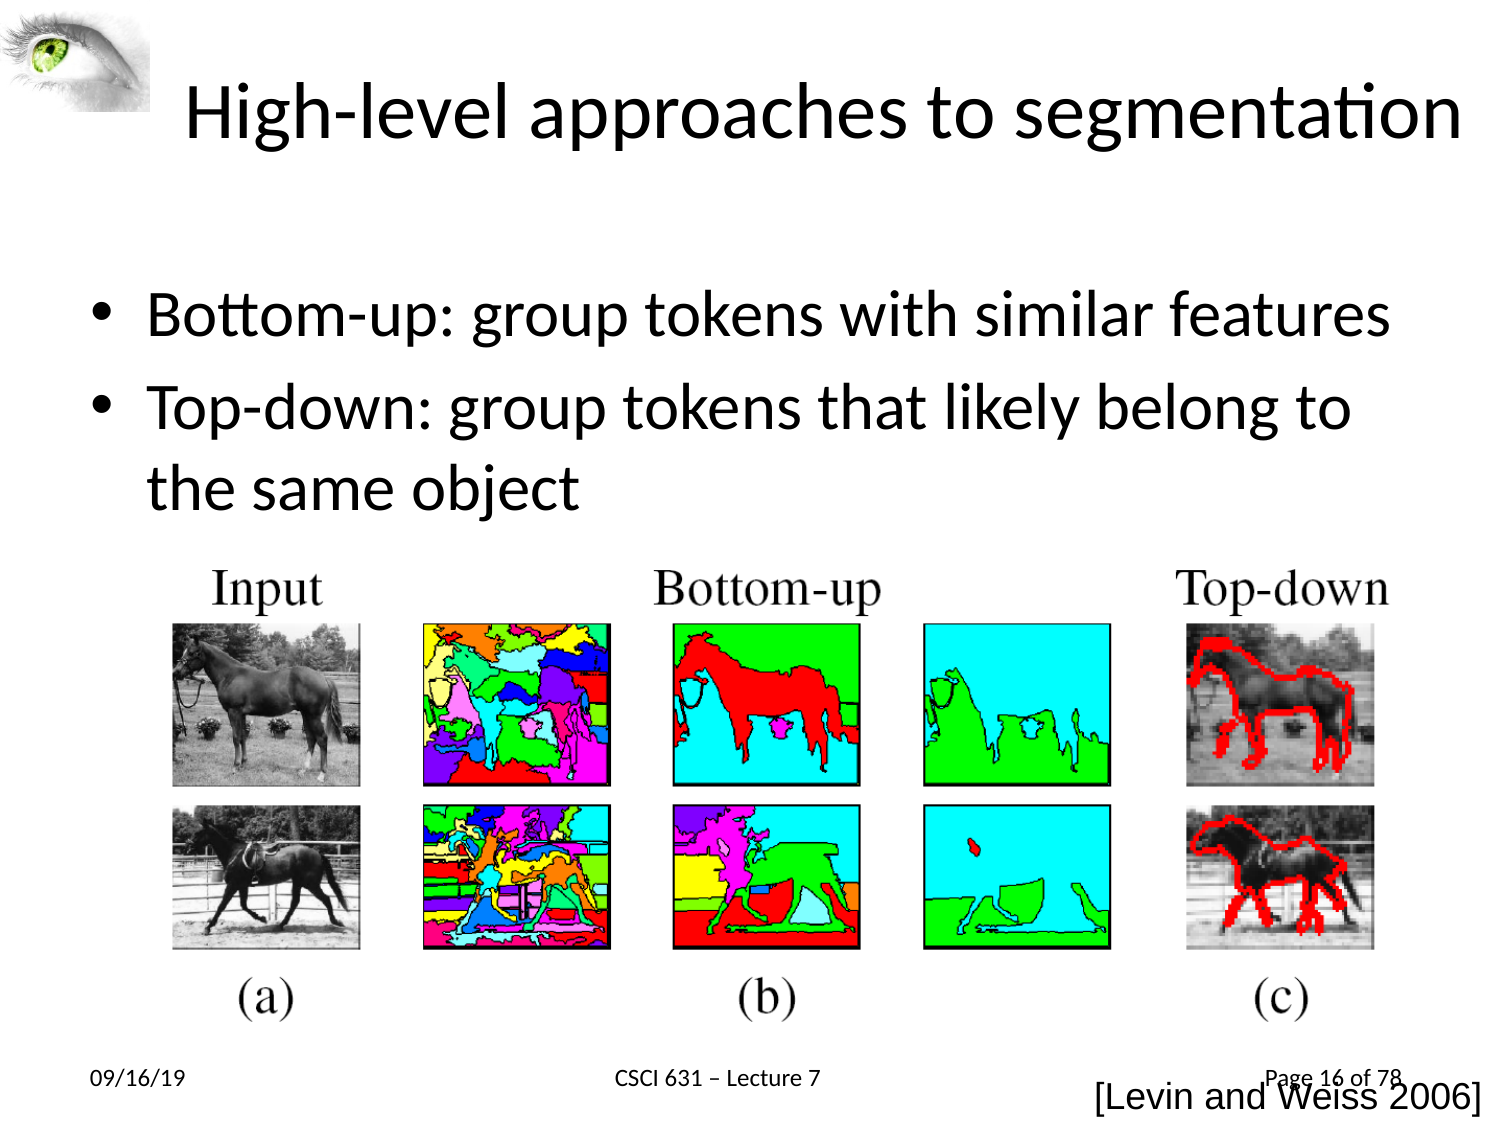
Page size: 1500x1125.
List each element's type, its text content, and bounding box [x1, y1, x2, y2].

text_box [Levin and Weiss 2006] [1079, 1064, 1498, 1124]
title High-level approaches to segmentation [150, 12, 1500, 200]
picture [0, 0, 150, 112]
list Bottom-up: group tokens with similar features Top-down: group tokens that likely belong to the same object [75, 262, 1425, 1005]
picture [137, 568, 1413, 1026]
